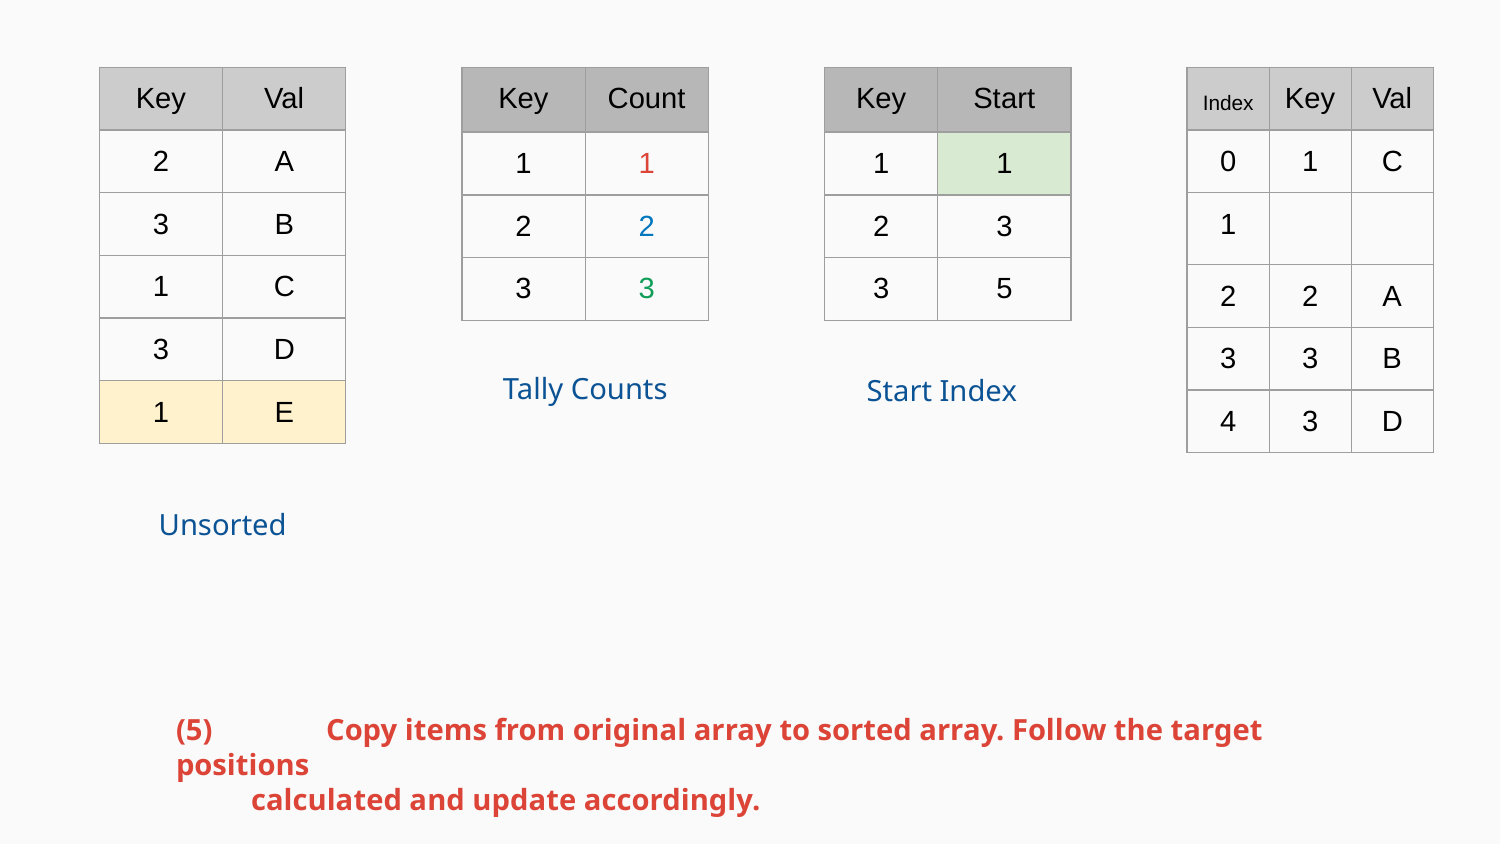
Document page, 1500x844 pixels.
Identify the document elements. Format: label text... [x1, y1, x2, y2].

table_cell [1270, 193, 1351, 264]
table_cell 4 [1188, 391, 1269, 452]
table_cell 3 [938, 196, 1070, 257]
table_header Key [100, 68, 222, 129]
table_cell 1 [100, 381, 222, 443]
table_cell 3 [100, 319, 222, 380]
text_box Unsorted [117, 491, 328, 567]
table_cell 1 [938, 133, 1070, 194]
table_cell A [1352, 265, 1433, 327]
table_cell D [223, 319, 345, 380]
text_box Tally Counts [480, 355, 691, 431]
table_cell 2 [825, 196, 937, 257]
table_cell 2 [1270, 265, 1351, 327]
table_cell [1352, 193, 1433, 264]
table_cell 3 [825, 258, 937, 320]
table_cell D [1352, 391, 1433, 452]
table_header Key [825, 68, 937, 131]
table_cell E [223, 381, 345, 443]
table_cell 1 [1270, 131, 1351, 192]
table_cell 5 [938, 258, 1070, 320]
table_header Key [463, 68, 585, 131]
table_cell 3 [1270, 391, 1351, 452]
table_cell C [1352, 131, 1433, 192]
table_cell 3 [100, 193, 222, 255]
table_cell C [223, 256, 345, 317]
table_header Val [1352, 68, 1433, 129]
table_cell 2 [463, 196, 585, 257]
table_cell 3 [586, 258, 708, 320]
table_header Start [938, 68, 1070, 131]
table_cell 1 [1188, 193, 1269, 264]
table_cell 1 [463, 133, 585, 194]
table_cell B [223, 193, 345, 255]
table_cell 3 [1270, 328, 1351, 389]
table_header Val [223, 68, 345, 129]
table_cell 2 [1188, 265, 1269, 327]
table_cell 1 [586, 133, 708, 194]
table_header Index [1188, 68, 1269, 129]
table_header Key [1270, 68, 1351, 129]
table_cell B [1352, 328, 1433, 389]
table_cell 0 [1188, 131, 1269, 192]
table_cell 1 [100, 256, 222, 317]
text_box Start Index [851, 357, 1044, 429]
table_header Count [586, 68, 708, 131]
table_cell 3 [463, 258, 585, 320]
text_box (5) Copy items from original array to sorted array. Follow the target positions calculated and update accordingly. [161, 696, 1339, 772]
table_cell A [223, 131, 345, 192]
table_cell 3 [1188, 328, 1269, 389]
table_cell 1 [825, 133, 937, 194]
table_cell 2 [586, 196, 708, 257]
table_cell 2 [100, 131, 222, 192]
